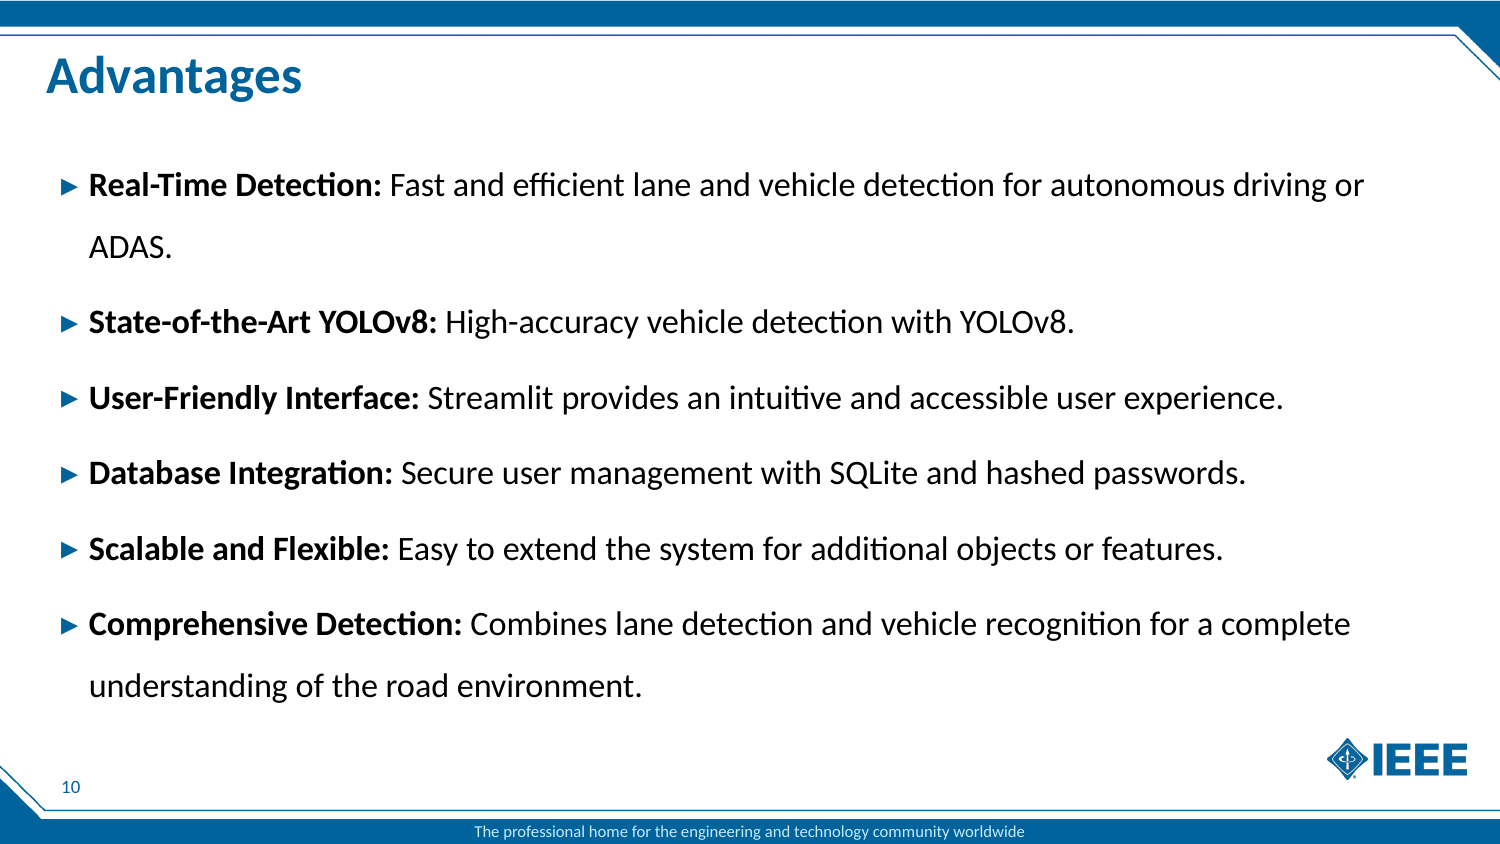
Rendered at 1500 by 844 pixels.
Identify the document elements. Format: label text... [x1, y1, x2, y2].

picture [0, 1, 1499, 88]
title Advantages [46, 40, 1467, 111]
slide_number 10 [46, 763, 127, 809]
list Real-Time Detection: Fast and efficient lane and vehicle detection for autonomous driving or ADAS. State-of-the-Art YOLOv8: High-accuracy vehicle detection with YOLOv8. User-Friendly Interface: Streamlit provides an intuitive and accessible user experience. Database Integration: Secure user management with SQLite and hashed passwords. Scalable and Flexible: Easy to extend the system for additional objects or features. Comprehensive Detection: Combines lane detection and vehicle recognition for a complete understanding of the road environment. [46, 134, 1467, 712]
picture [0, 738, 1500, 844]
